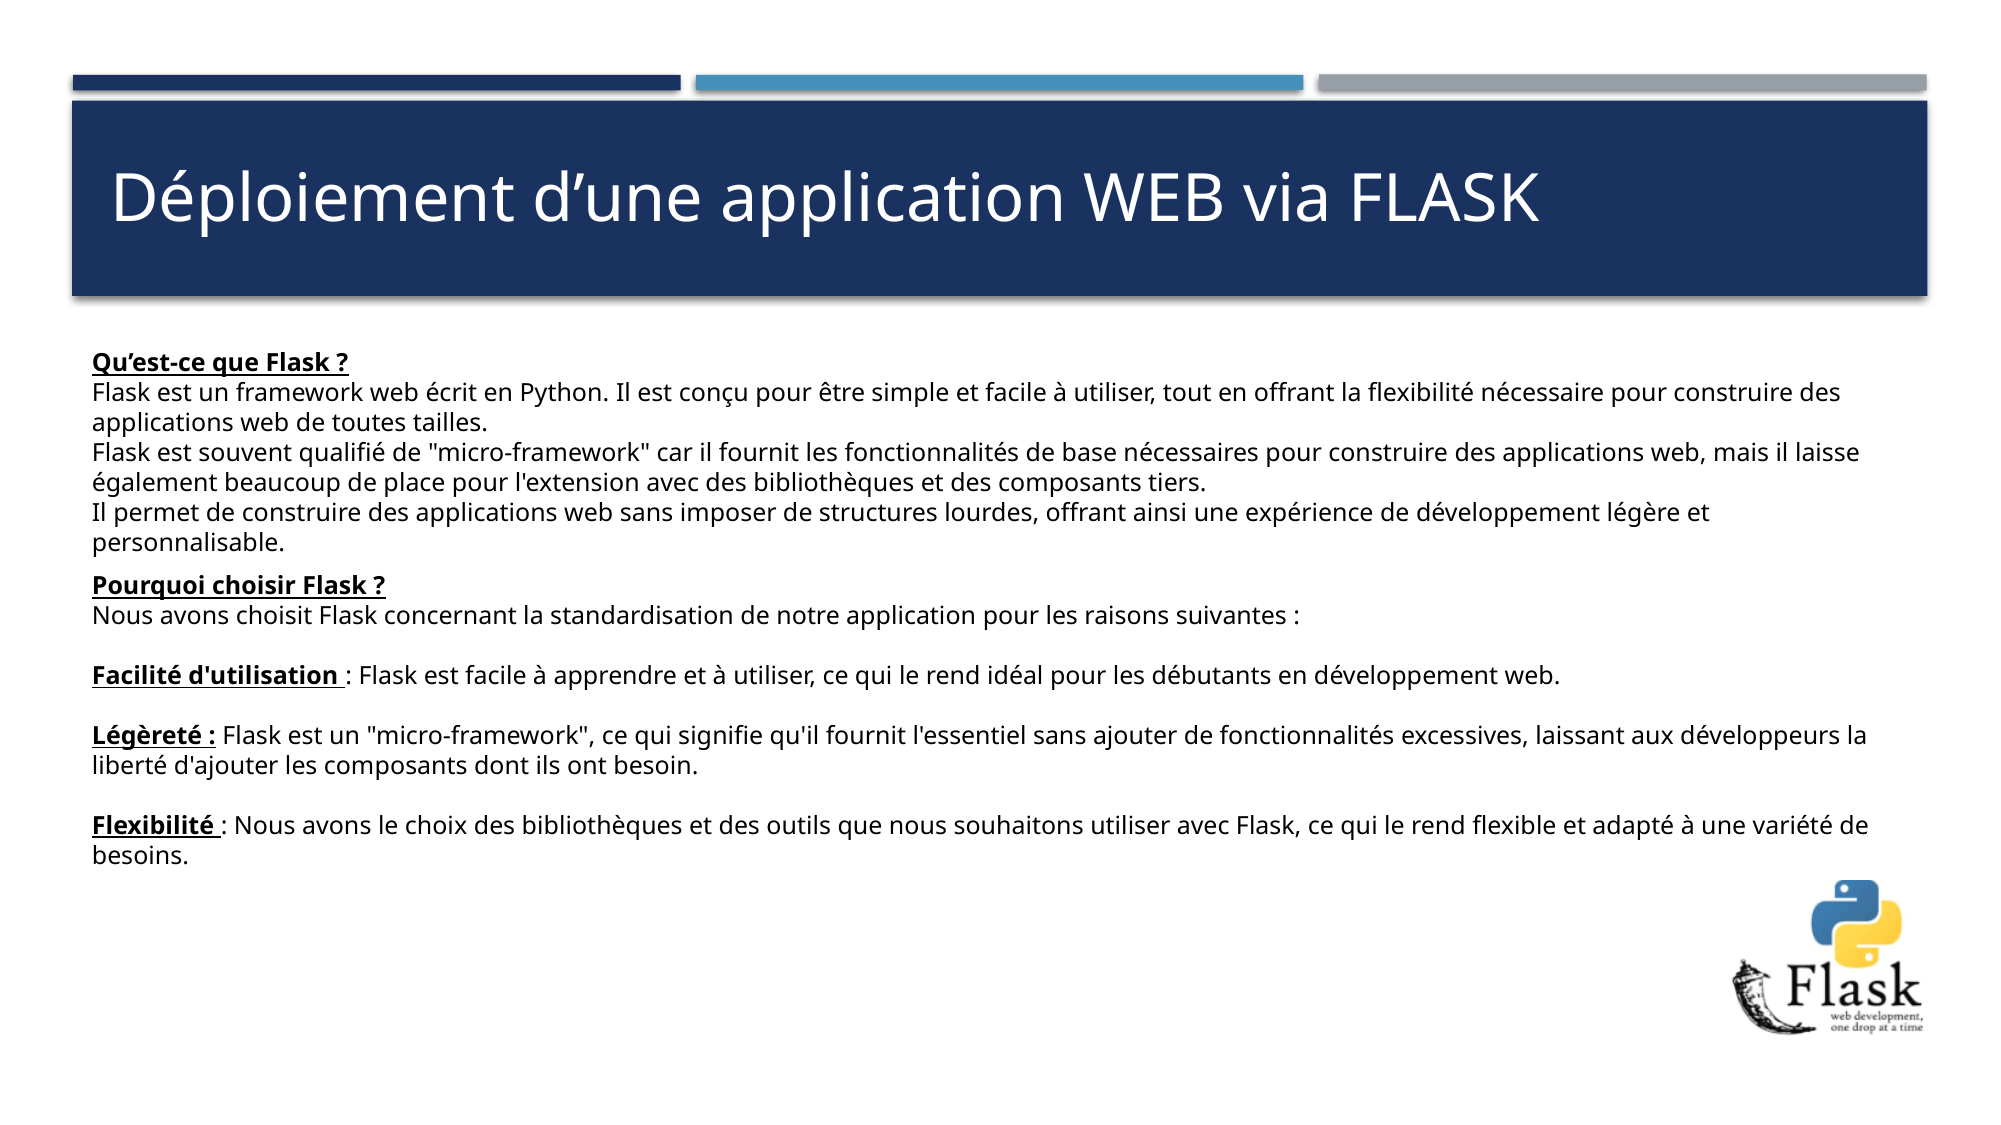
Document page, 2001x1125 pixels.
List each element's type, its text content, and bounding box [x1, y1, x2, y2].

picture [1700, 880, 1959, 1060]
text_box Pourquoi choisir Flask ? Nous avons choisit Flask concernant la standardisation de notre application pour les raisons suivantes : Facilité d'utilisation : Flask est facile à apprendre et à utiliser, ce qui le rend idéal pour les débutants en développement web. Légèreté : Flask est un "micro-framework", ce qui signifie qu'il fournit l'essentiel sans ajouter de fonctionnalités excessives, laissant aux développeurs la liberté d'ajouter les composants dont ils ont besoin. Flexibilité : Nous avons le choix des bibliothèques et des outils que nous souhaitons utiliser avec Flask, ce qui le rend flexible et adapté à une variété de besoins. [77, 562, 1921, 937]
text_box Déploiement d’une application WEB via FLASK [95, 147, 1792, 242]
text_box Qu’est-ce que Flask ? Flask est un framework web écrit en Python. Il est conçu pour être simple et facile à utiliser, tout en offrant la flexibilité nécessaire pour construire des applications web de toutes tailles. Flask est souvent qualifié de "micro-framework" car il fournit les fonctionnalités de base nécessaires pour construire des applications web, mais il laisse également beaucoup de place pour l'extension avec des bibliothèques et des composants tiers. Il permet de construire des applications web sans imposer de structures lourdes, offrant ainsi une expérience de développement légère et personnalisable. [77, 339, 1921, 562]
